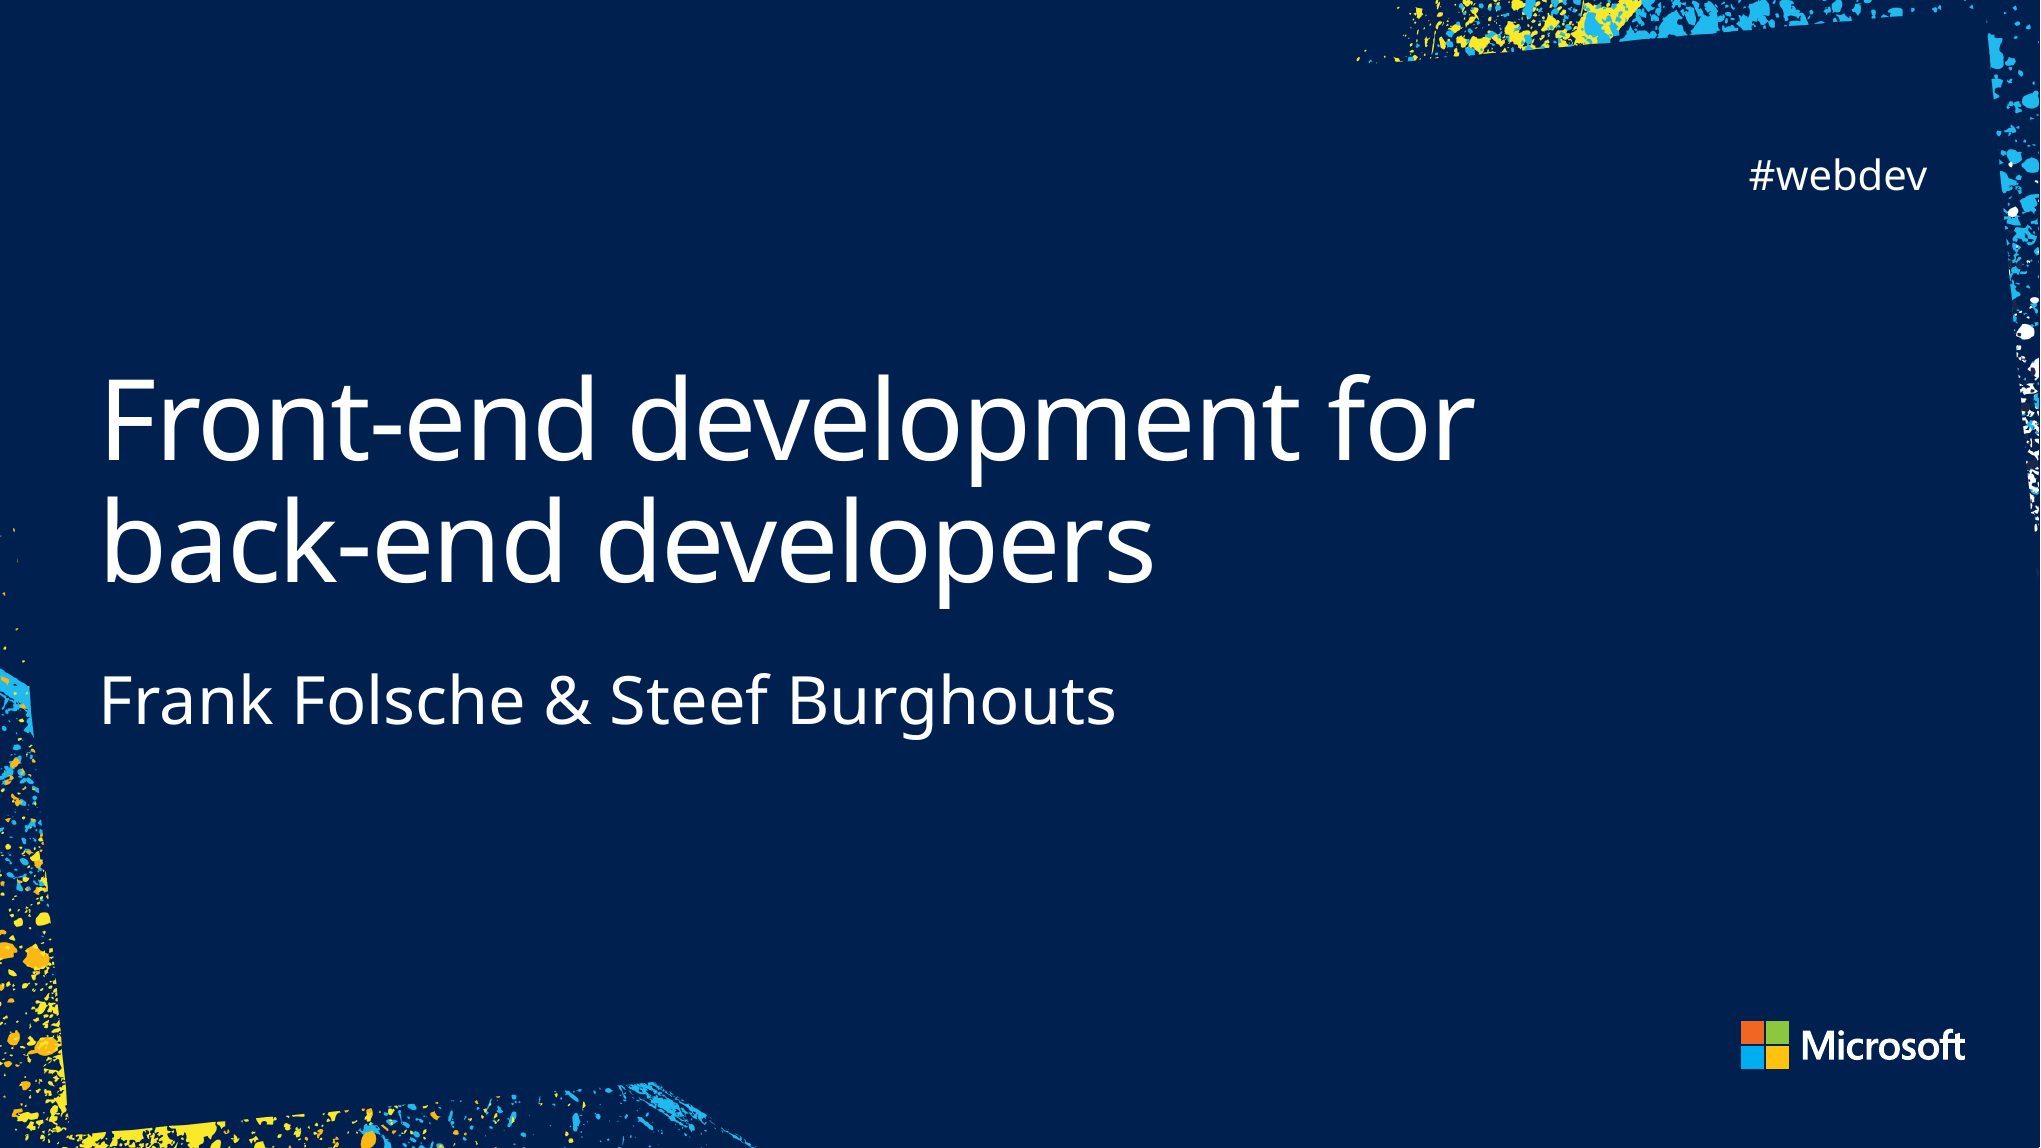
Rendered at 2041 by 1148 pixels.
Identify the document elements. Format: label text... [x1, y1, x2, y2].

picture [0, 0, 2039, 1148]
list #webdev [1507, 129, 1958, 224]
title Front-end development for back-end developers [75, 348, 1546, 649]
list Frank Folsche & Steef Burghouts [75, 648, 1246, 826]
